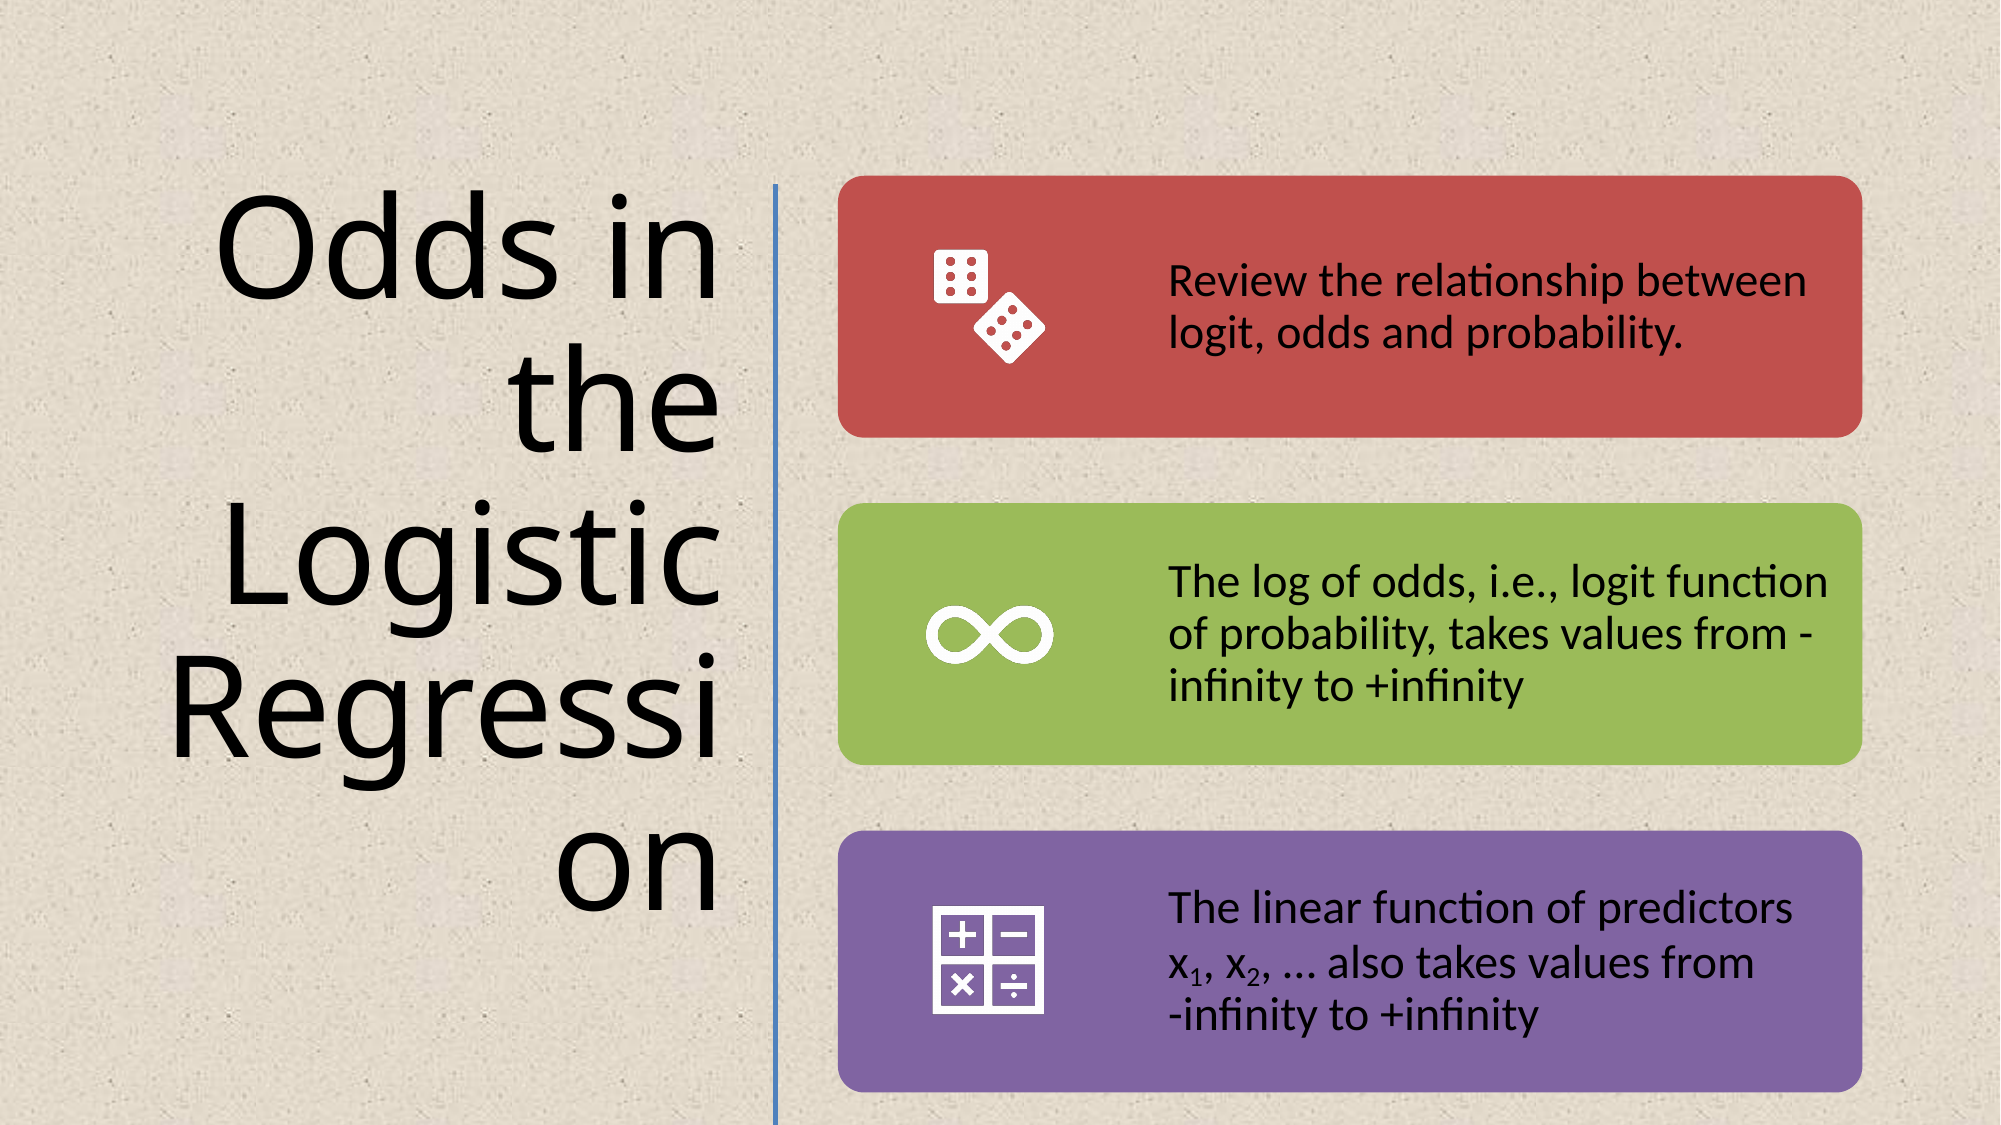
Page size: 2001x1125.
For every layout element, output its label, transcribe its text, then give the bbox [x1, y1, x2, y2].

title Odds in the Logistic Regression [78, 175, 725, 1092]
text_box [0, 0, 2000, 1125]
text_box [837, 175, 1863, 1093]
